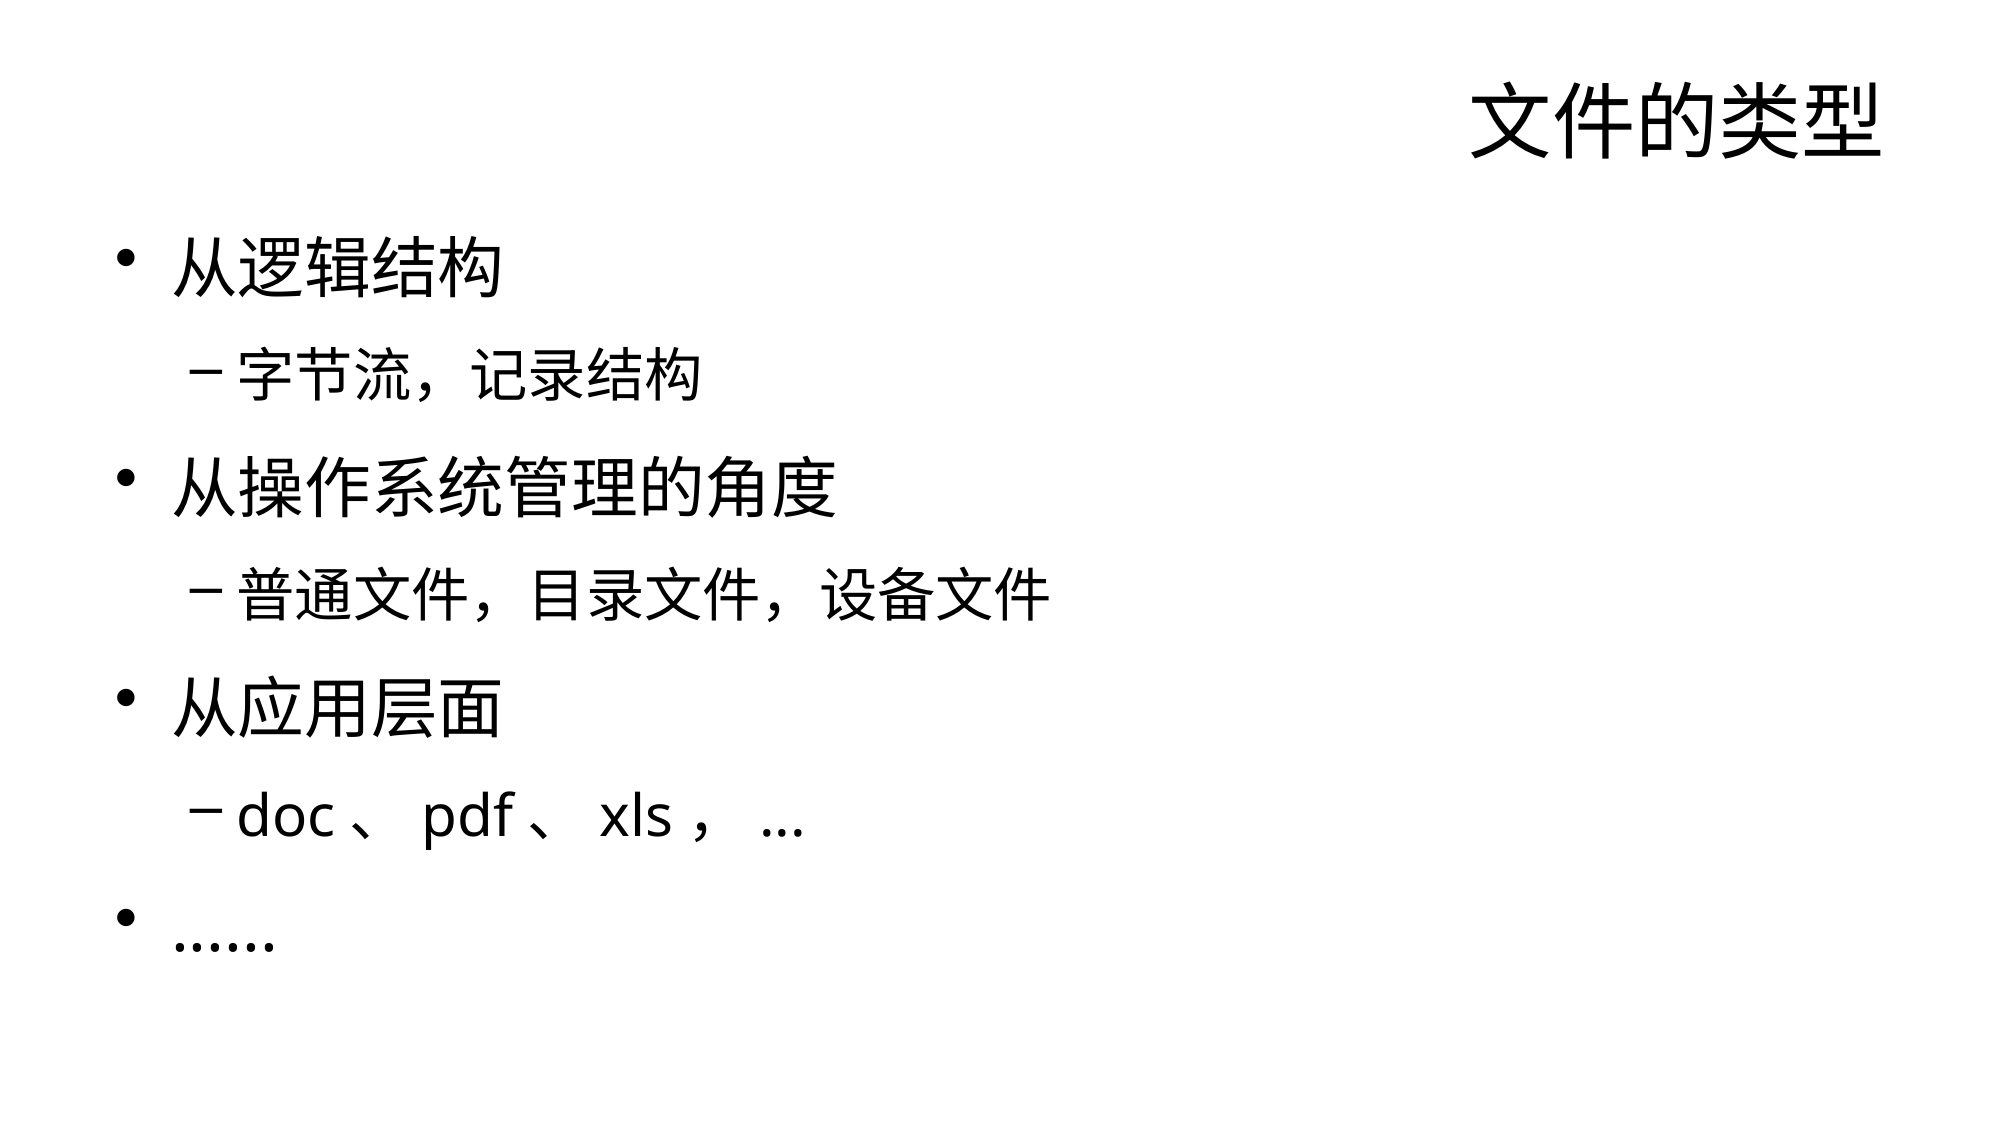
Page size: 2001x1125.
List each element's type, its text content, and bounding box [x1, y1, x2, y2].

title 文件的类型 [99, 44, 1901, 193]
list 从逻辑结构 字节流，记录结构 从操作系统管理的角度 普通文件，目录文件，设备文件 从应用层面 doc、pdf、xls，... ...... [99, 193, 1901, 1006]
